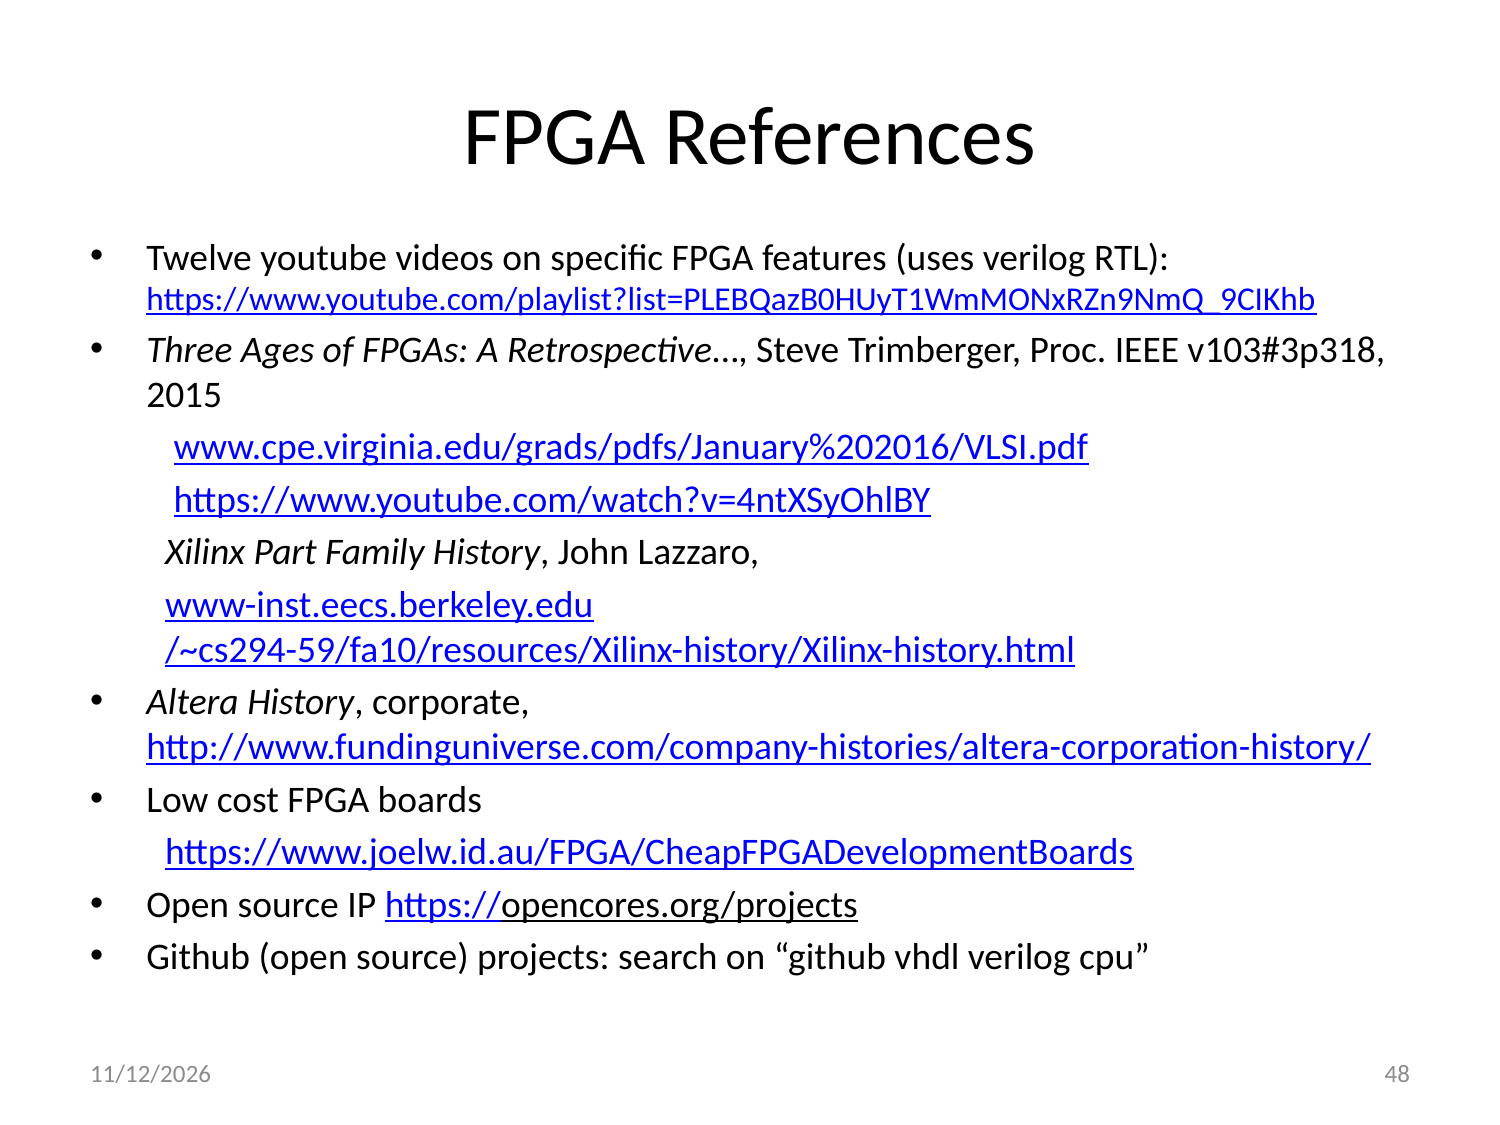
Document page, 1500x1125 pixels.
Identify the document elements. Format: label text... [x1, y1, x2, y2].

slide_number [75, 1042, 425, 1103]
list Twelve youtube videos on specific FPGA features (uses verilog RTL): https://www.youtube.com/playlist?list=PLEBQazB0HUyT1WmMONxRZn9NmQ_9CIKhb Three Ages of FPGAs: A Retrospective…, Steve Trimberger, Proc. IEEE v103#3p318, 2015 www.cpe.virginia.edu/grads/pdfs/January%202016/VLSI.pdf https://www.youtube.com/watch?v=4ntXSyOhlBY Xilinx Part Family History, John Lazzaro, www-inst.eecs.berkeley.edu/~cs294-59/fa10/resources/Xilinx-history/Xilinx-history.html Altera History, corporate, http://www.fundinguniverse.com/company-histories/altera-corporation-history/ Low cost FPGA boards https://www.joelw.id.au/FPGA/CheapFPGADevelopmentBoards Open source IP https://opencores.org/projects Github (open source) projects: search on “github vhdl verilog cpu” [75, 224, 1425, 1038]
title FPGA References [75, 37, 1425, 224]
slide_number 48 [1074, 1042, 1425, 1103]
